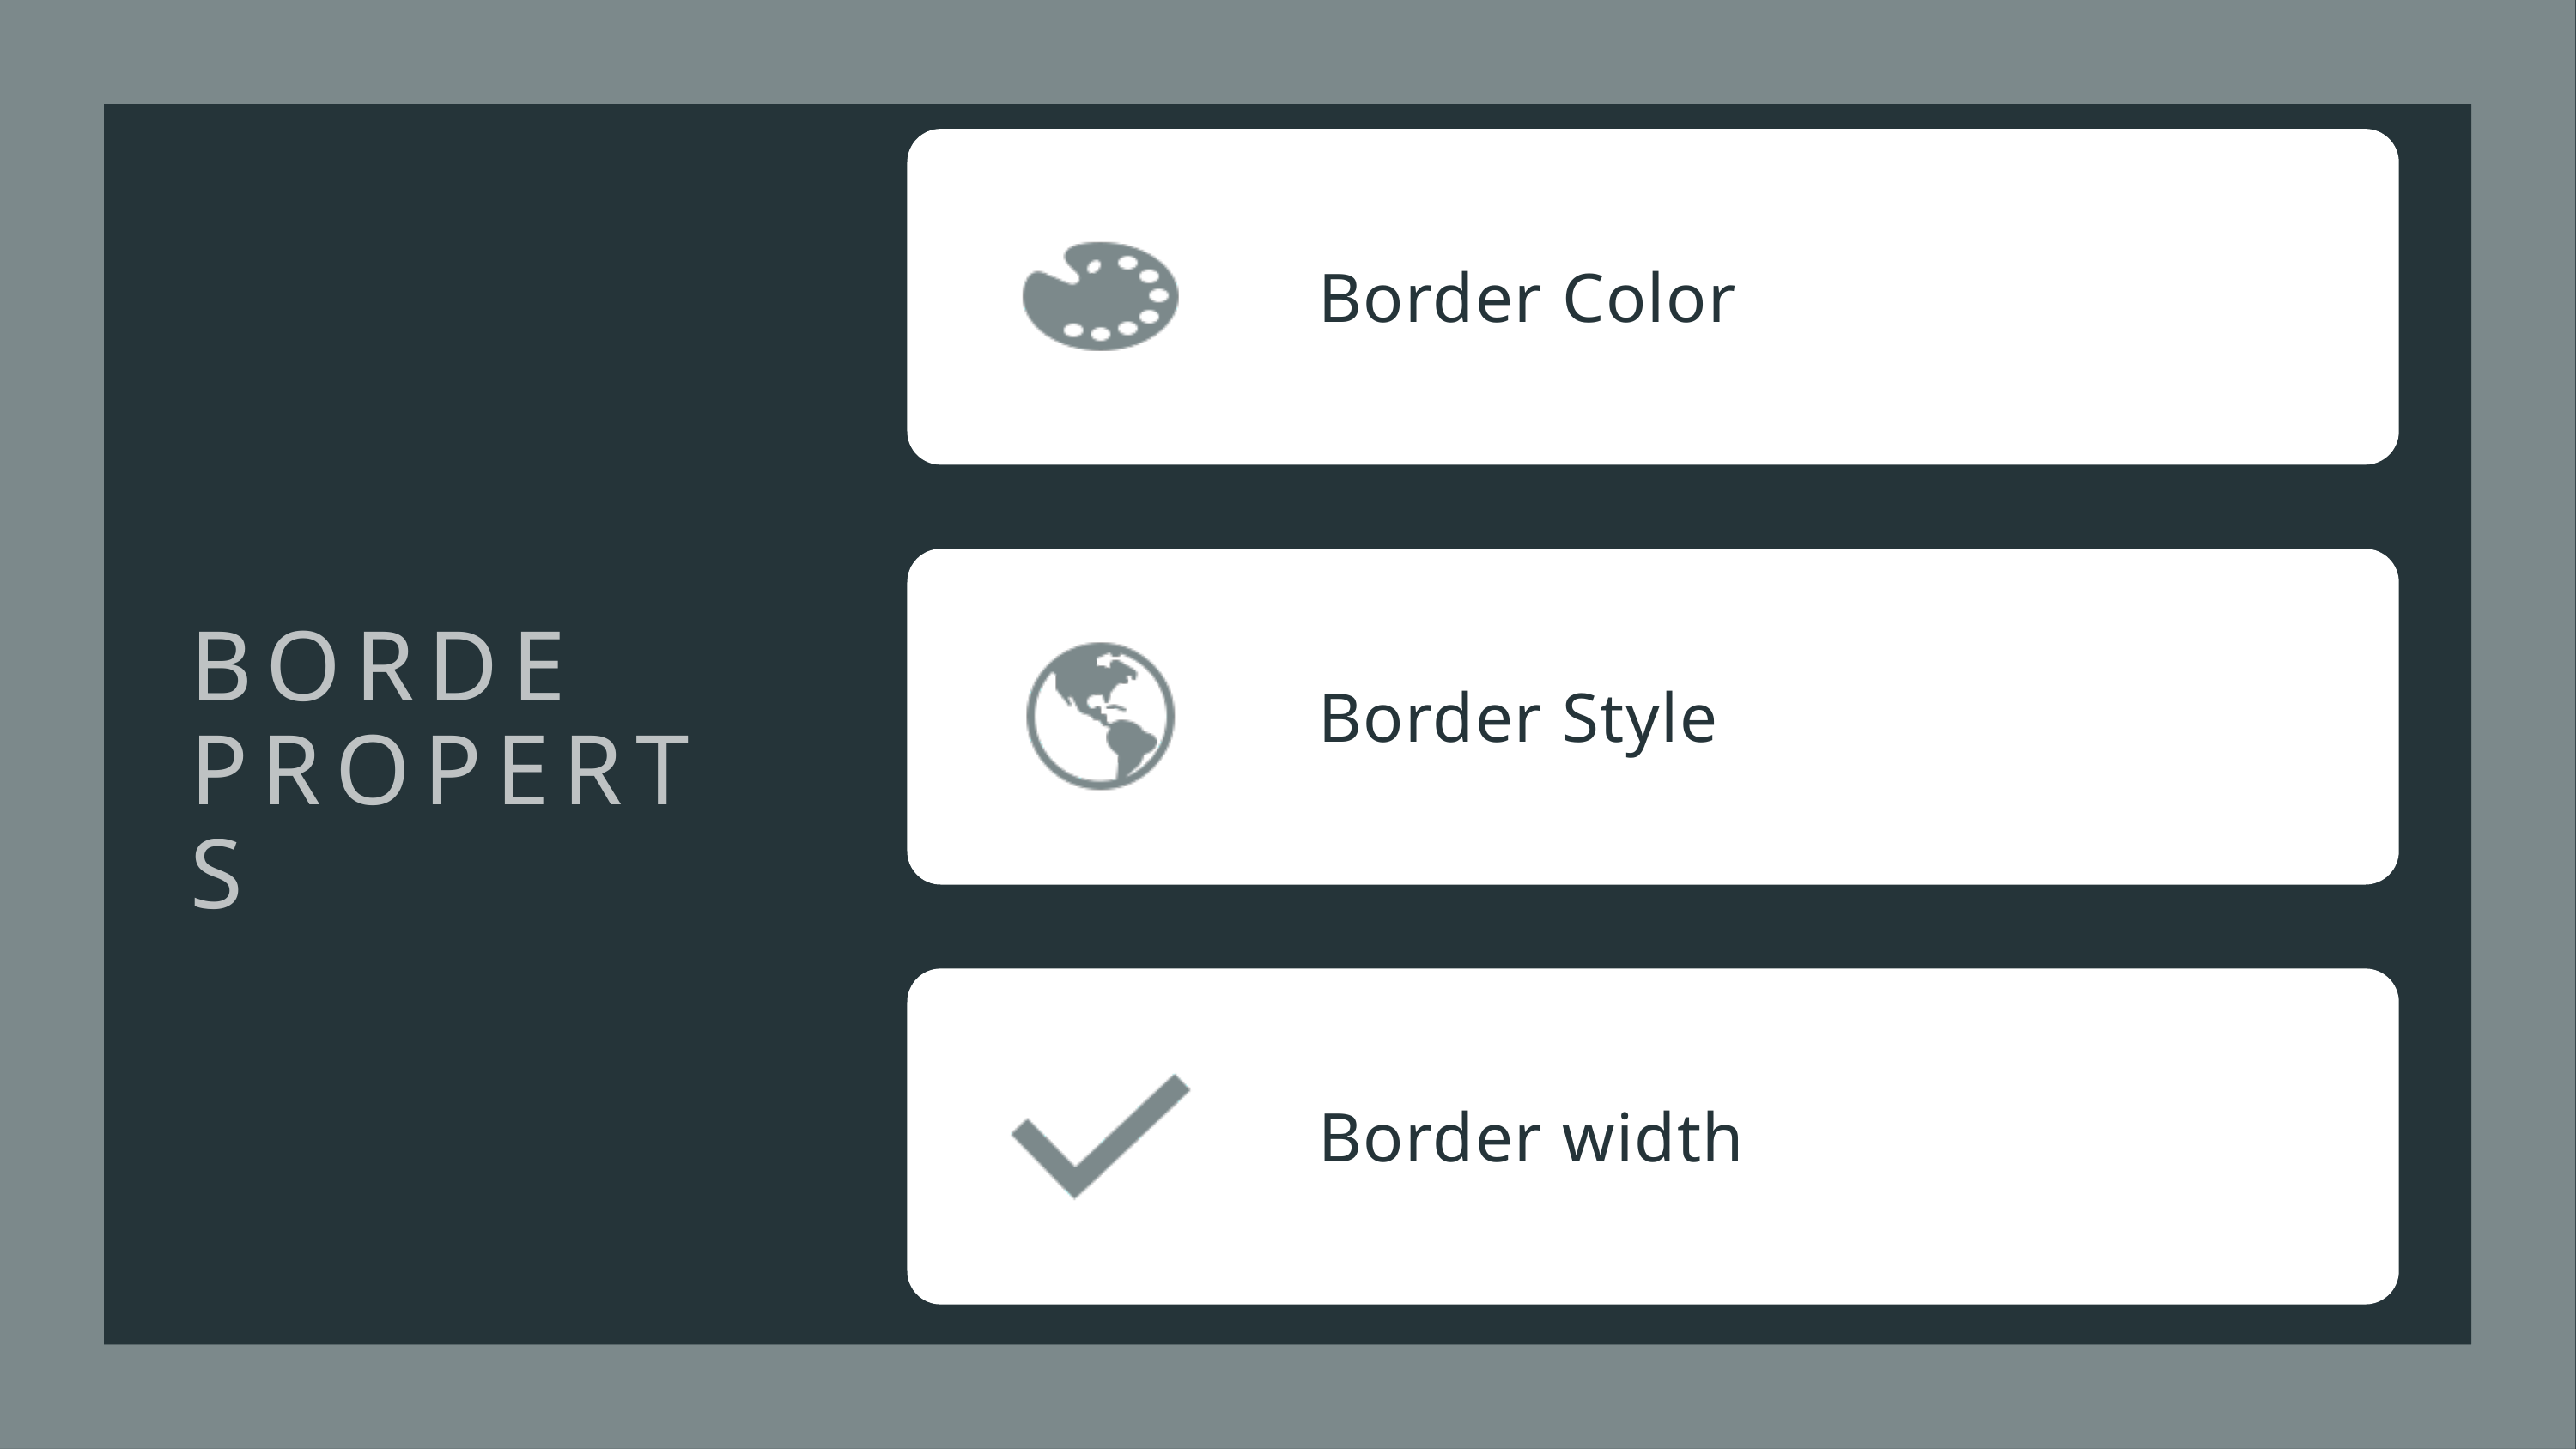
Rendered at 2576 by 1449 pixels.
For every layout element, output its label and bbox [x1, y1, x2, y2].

text_box [907, 968, 2399, 1305]
text_box [0, 0, 2576, 1449]
text_box [907, 549, 2399, 885]
text_box [907, 128, 2399, 465]
